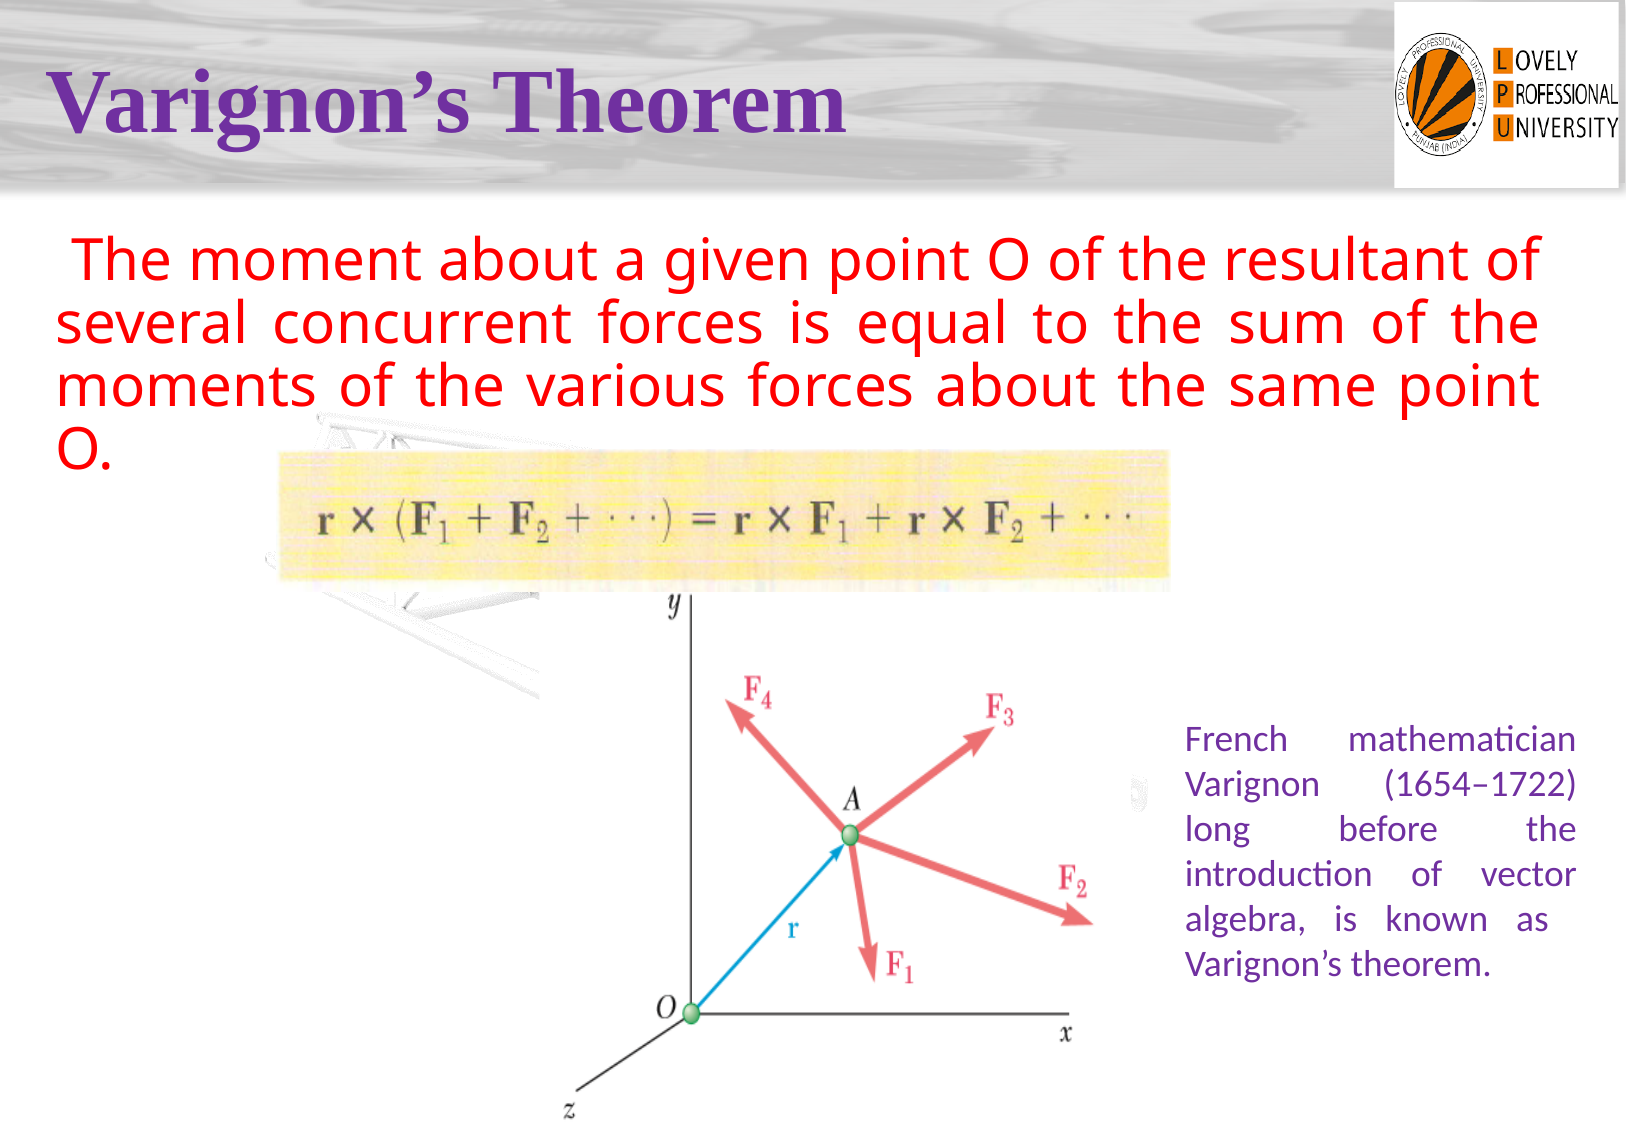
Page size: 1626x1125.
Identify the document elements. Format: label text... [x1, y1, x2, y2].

title Varignon’s Theorem [30, 22, 1433, 183]
text_box French mathematician Varignon (1654–1722) long before the introduction of vector algebra, is known as Varignon’s theorem. [1169, 706, 1592, 992]
picture [1394, 2, 1619, 188]
list The moment about a given point O of the resultant of several concurrent forces is equal to the sum of the moments of the various forces about the same point O. [40, 222, 1557, 1091]
picture [276, 449, 1171, 1125]
